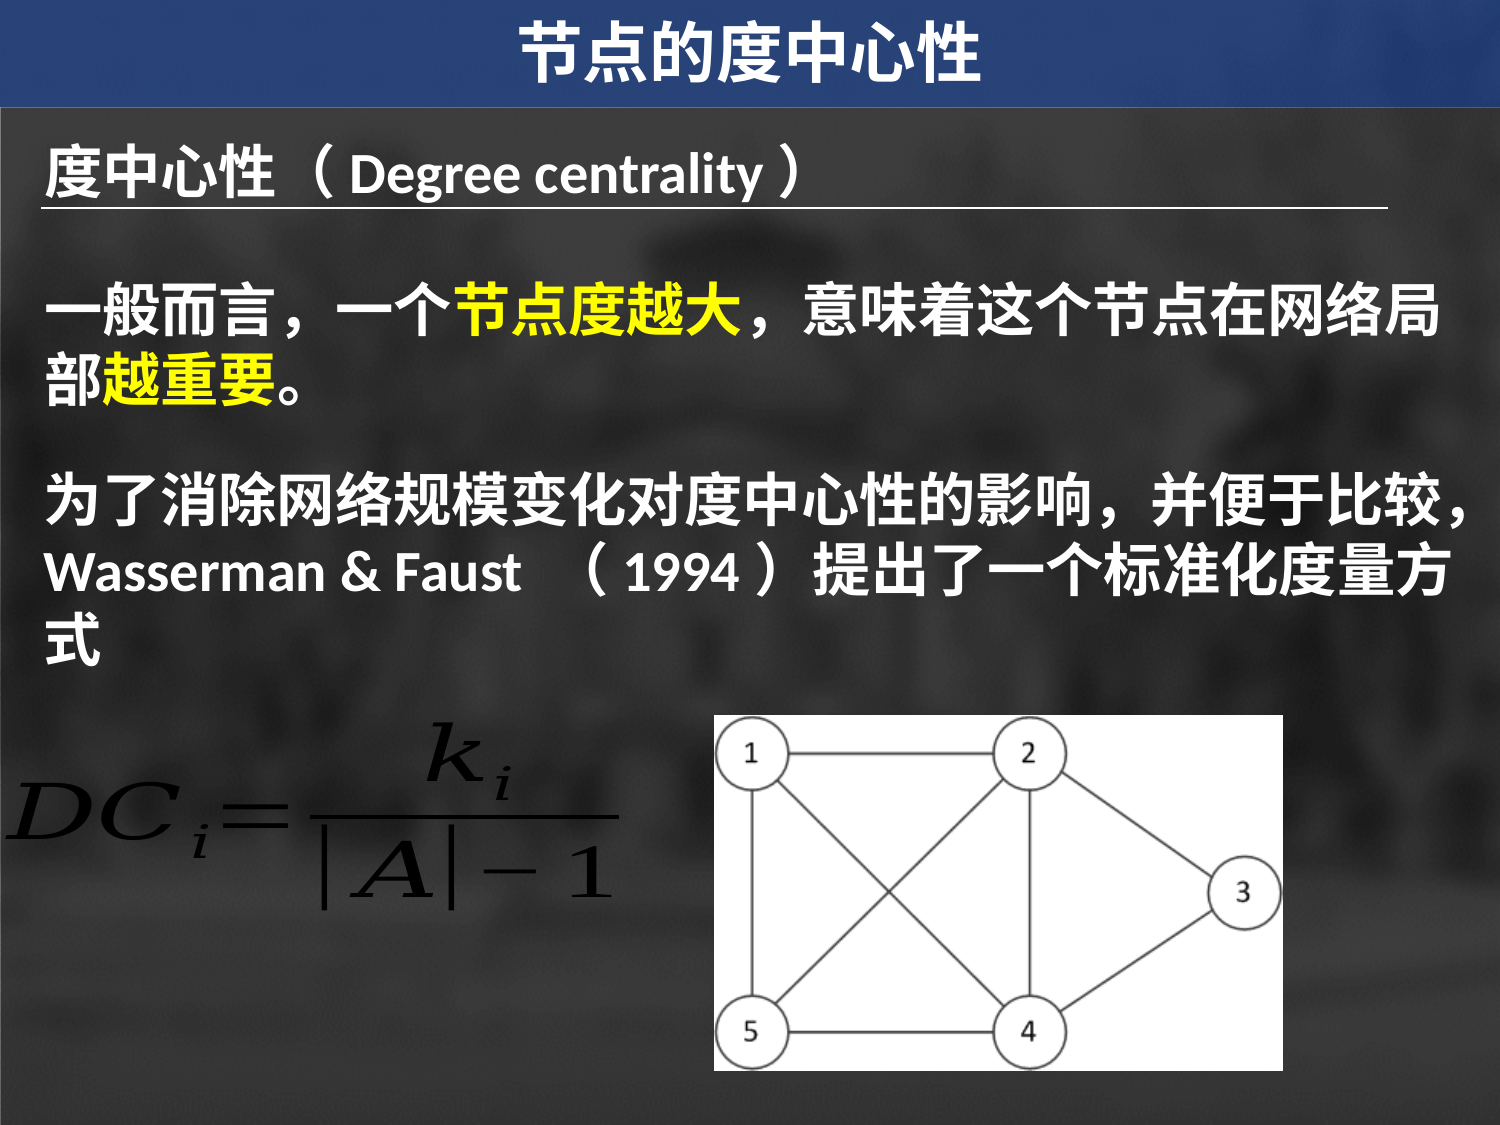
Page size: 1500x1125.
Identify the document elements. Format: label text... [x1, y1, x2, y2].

text_box [0, 105, 1500, 1125]
text_box 一般而言，一个节点度越大，意味着这个节点在网络局部越重要。 [29, 265, 1483, 421]
text_box 度中心性（Degree centrality） [29, 127, 1459, 213]
text_box 为了消除网络规模变化对度中心性的影响，并便于比较，Wasserman & Faust （1994）提出了一个标准化度量方式 [29, 456, 1500, 681]
text_box 节点的度中心性 [0, 0, 1500, 105]
picture [714, 715, 1283, 1071]
